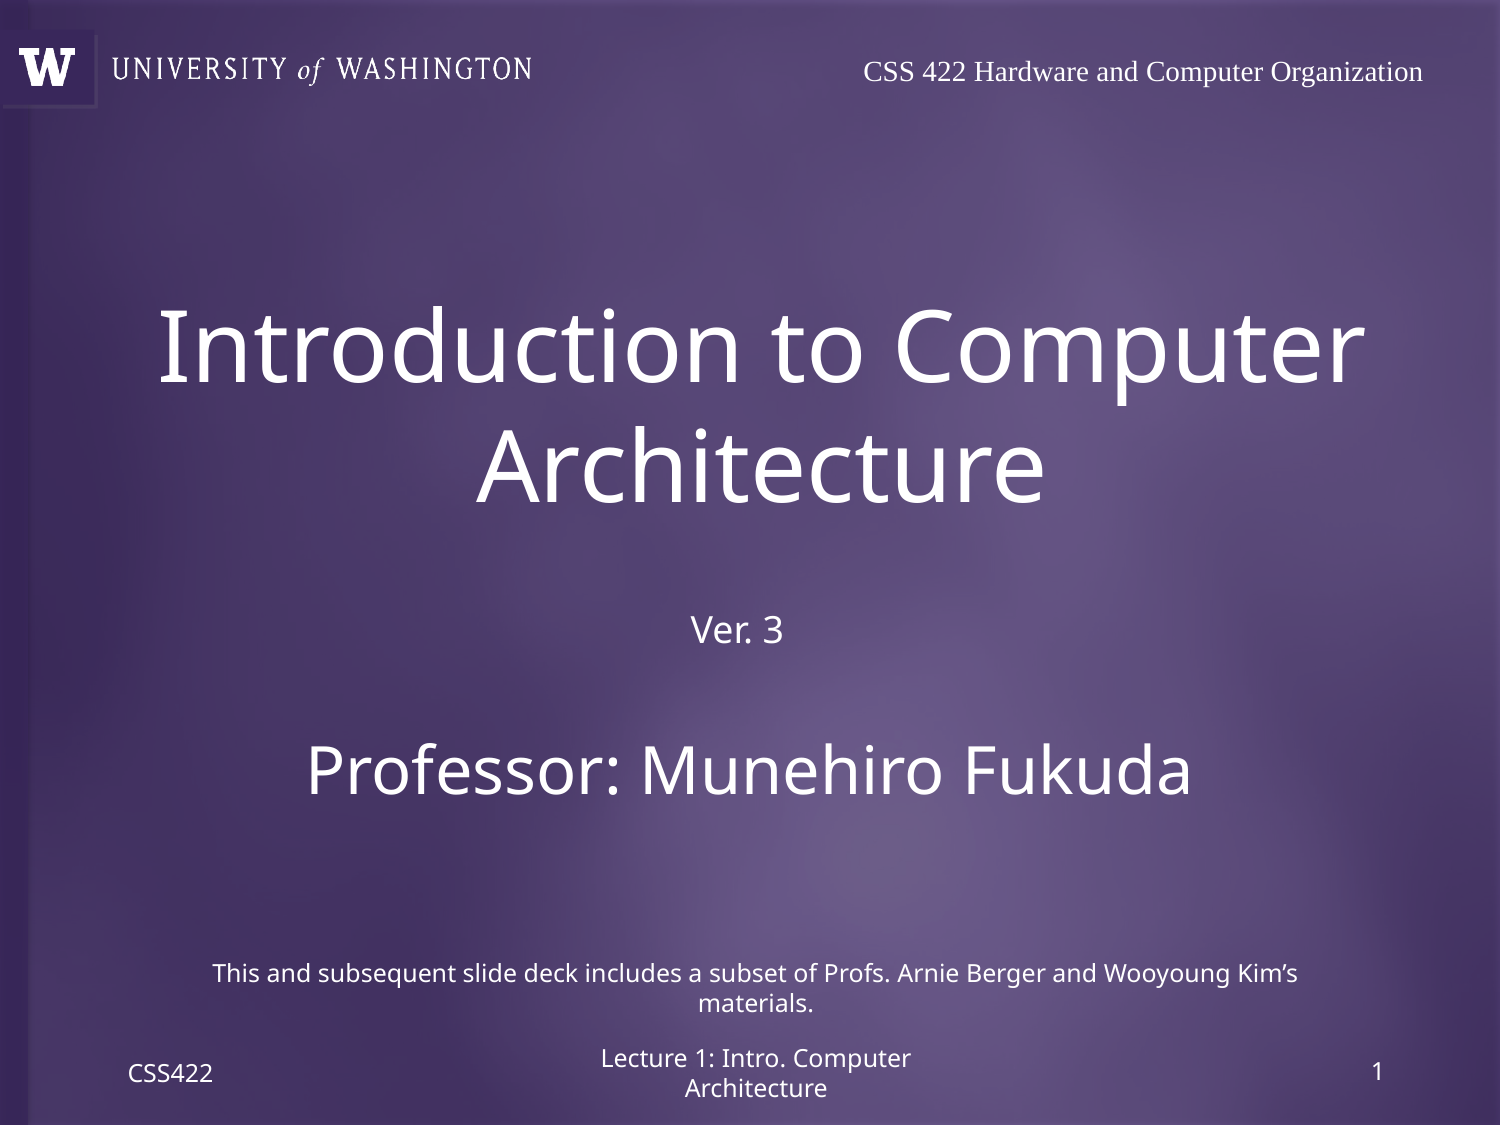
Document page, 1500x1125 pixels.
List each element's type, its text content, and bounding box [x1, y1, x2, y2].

slide_number CSS422 [112, 1042, 463, 1103]
picture [112, 57, 531, 86]
slide_number 0 [1050, 1042, 1400, 1103]
title CSS 422 Hardware and Computer Organization [787, 37, 1500, 138]
text_box Professor: Munehiro Fukuda [224, 720, 1275, 950]
text_box Ver. 3 [675, 598, 800, 659]
footer Lecture 1: Intro. Computer Architecture [518, 1042, 994, 1103]
text_box Introduction to Computer Architecture [124, 274, 1400, 488]
picture [19, 48, 75, 86]
text_box This and subsequent slide deck includes a subset of Profs. Arnie Berger and Wooyoung Kim’s materials. [137, 950, 1375, 1008]
